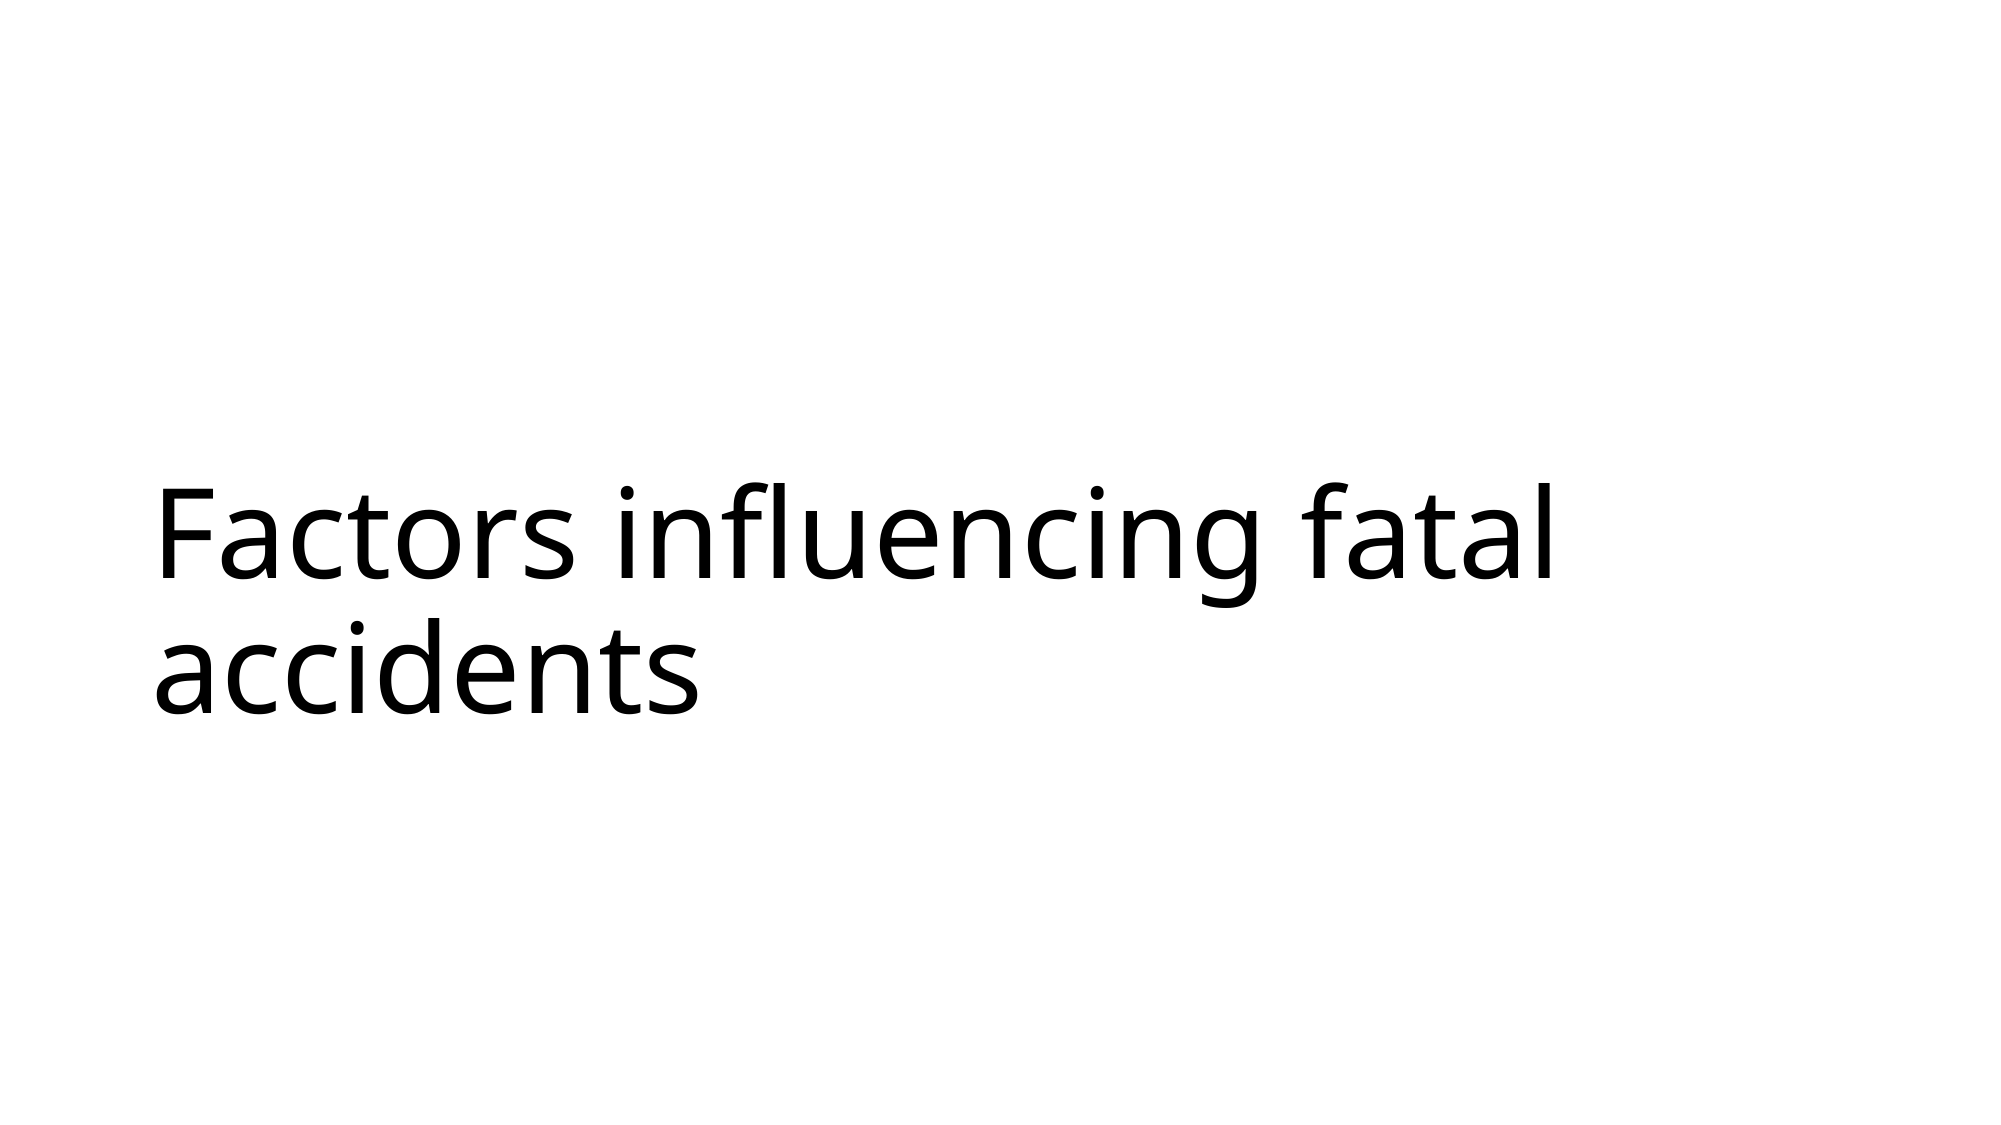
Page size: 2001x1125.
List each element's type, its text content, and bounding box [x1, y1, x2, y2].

title Factors influencing fatal accidents [136, 280, 1862, 749]
